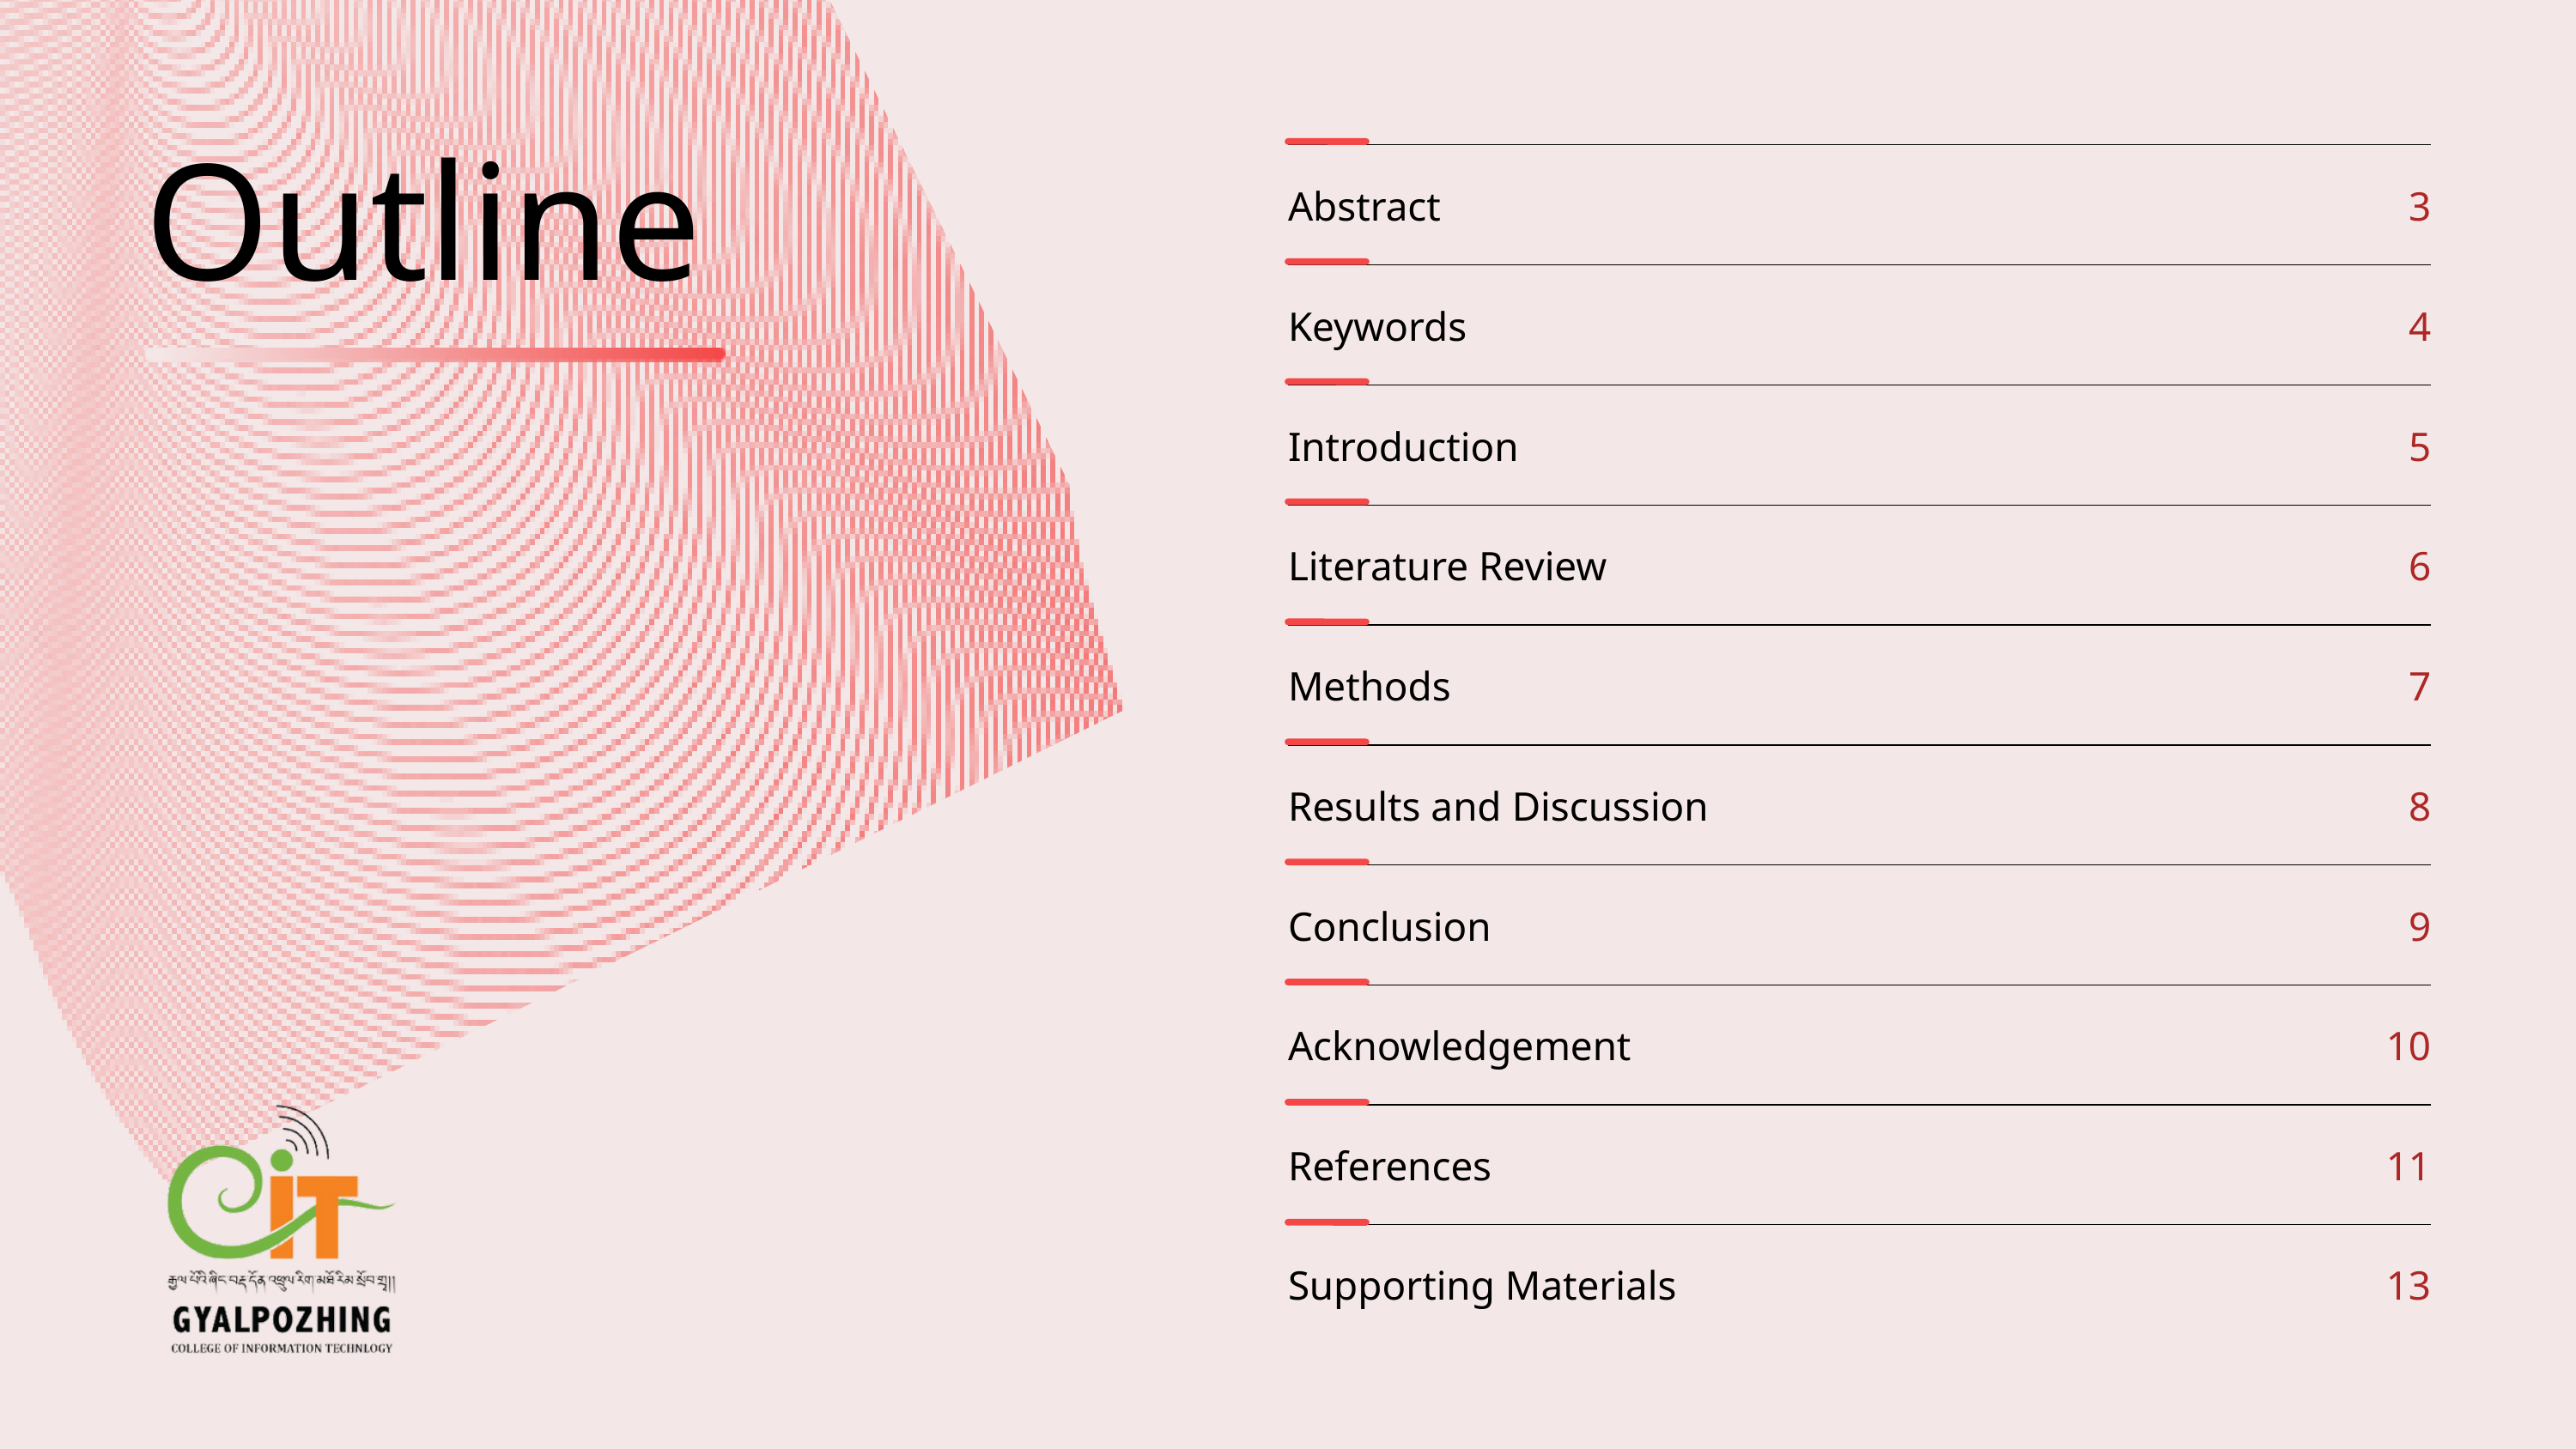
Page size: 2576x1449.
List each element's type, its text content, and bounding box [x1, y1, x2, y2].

text_box [0, 1050, 564, 1449]
table_cell Acknowledgement [1288, 985, 2115, 1104]
table_header Abstract [1288, 145, 2115, 264]
table_cell 13 [2115, 1225, 2431, 1344]
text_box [144, 144, 1119, 362]
table_cell 6 [2115, 506, 2431, 624]
table_cell 11 [2115, 1106, 2431, 1224]
table_cell Conclusion [1288, 865, 2115, 985]
table_cell Results and Discussion [1288, 746, 2115, 864]
table_cell Introduction [1288, 385, 2115, 505]
table_cell 10 [2115, 985, 2431, 1104]
table_cell 5 [2115, 385, 2431, 505]
table_cell References [1288, 1106, 2115, 1224]
table_cell Methods [1288, 626, 2115, 744]
table_cell Supporting Materials [1288, 1225, 2115, 1344]
table_cell 9 [2115, 865, 2431, 985]
table_cell 7 [2115, 626, 2431, 744]
table_cell 4 [2115, 265, 2431, 385]
table_cell Keywords [1288, 265, 2115, 385]
table_cell Literature Review [1288, 506, 2115, 624]
text_box [0, 0, 1170, 1050]
table_header 3 [2115, 145, 2431, 264]
table_cell 8 [2115, 746, 2431, 864]
